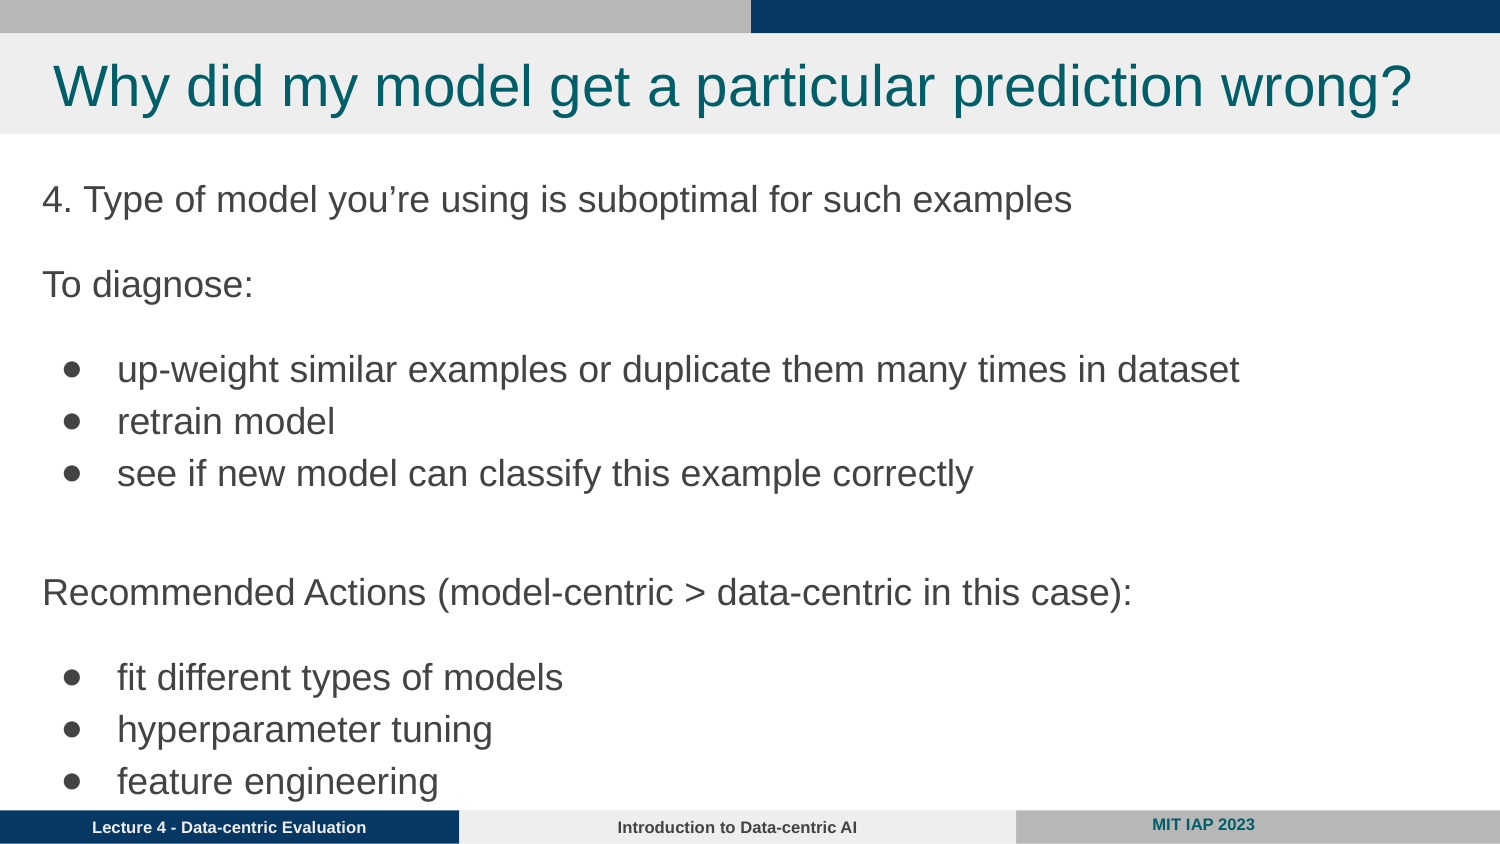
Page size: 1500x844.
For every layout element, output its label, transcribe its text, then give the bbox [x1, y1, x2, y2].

list 4. Type of model you’re using is suboptimal for such examples To diagnose: up-weight similar examples or duplicate them many times in dataset retrain model see if new model can classify this example correctly Recommended Actions (model-centric > data-centric in this case): fit different types of models hyperparameter tuning feature engineering [26, 153, 1425, 791]
title Why did my model get a particular prediction wrong? [38, 33, 1437, 134]
